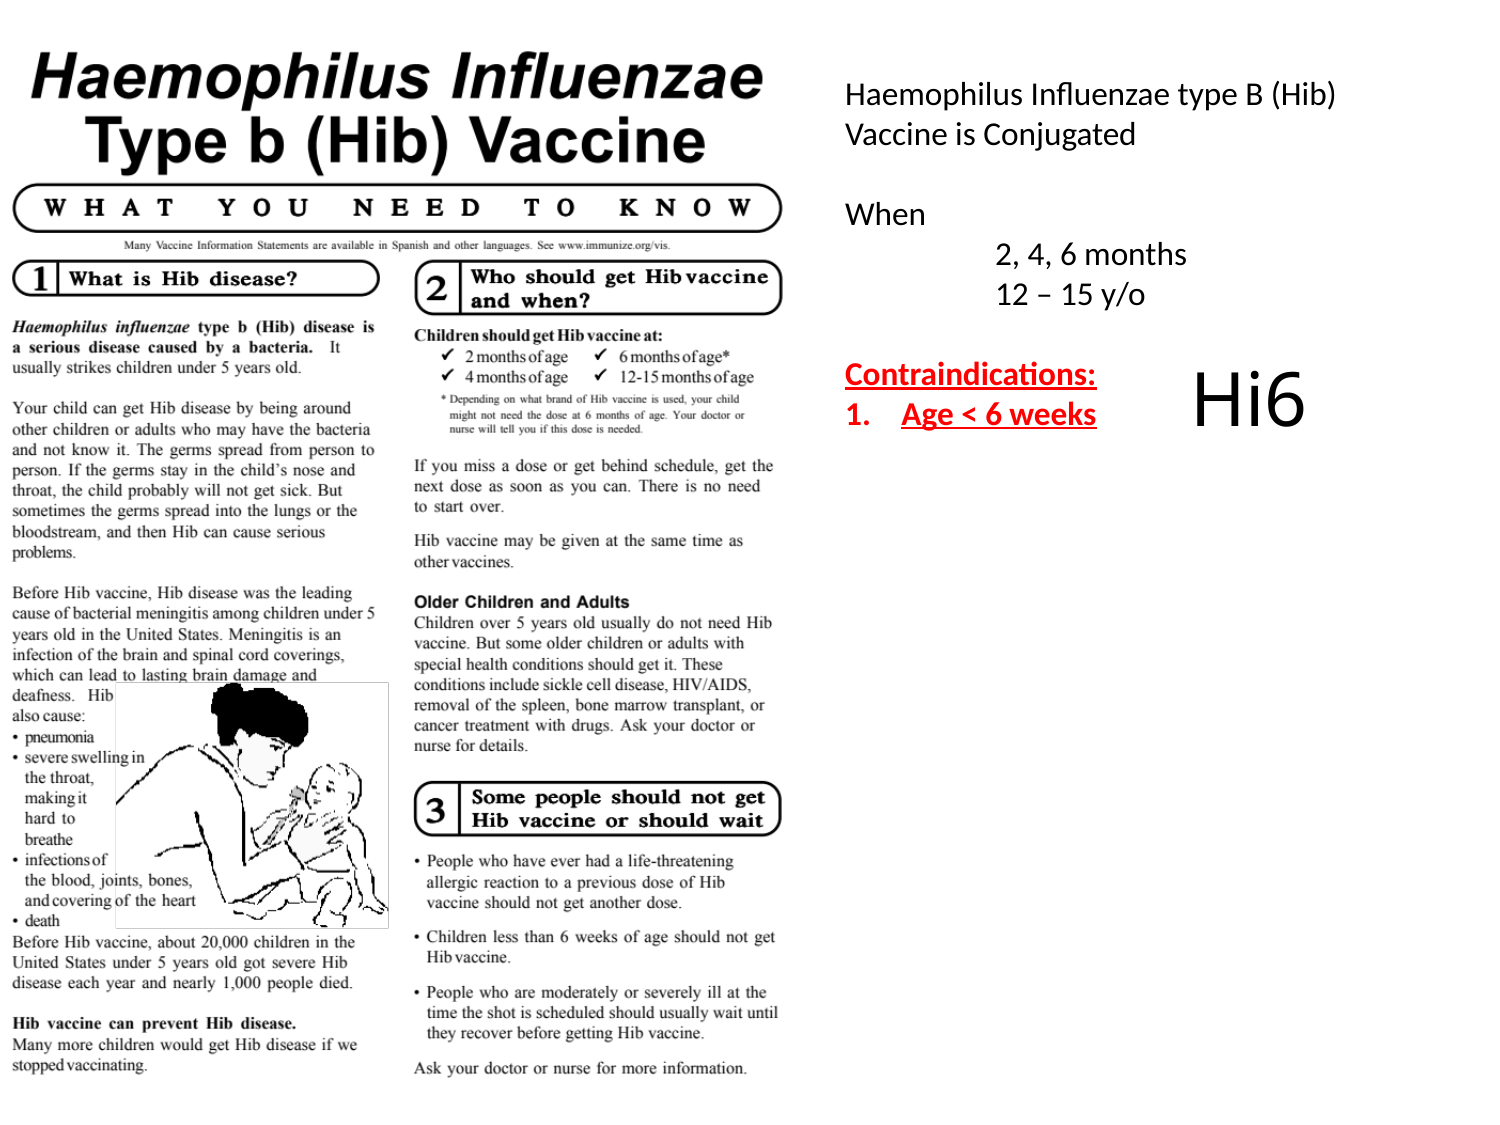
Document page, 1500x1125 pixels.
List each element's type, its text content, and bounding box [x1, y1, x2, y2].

text_box Hi6 [1175, 344, 1323, 449]
text_box Haemophilus Influenzae type B (Hib) Vaccine is Conjugated When 2, 4, 6 months 12 – 15 y/o Contraindications: Age < 6 weeks [835, 65, 1433, 559]
picture [0, 0, 831, 1125]
